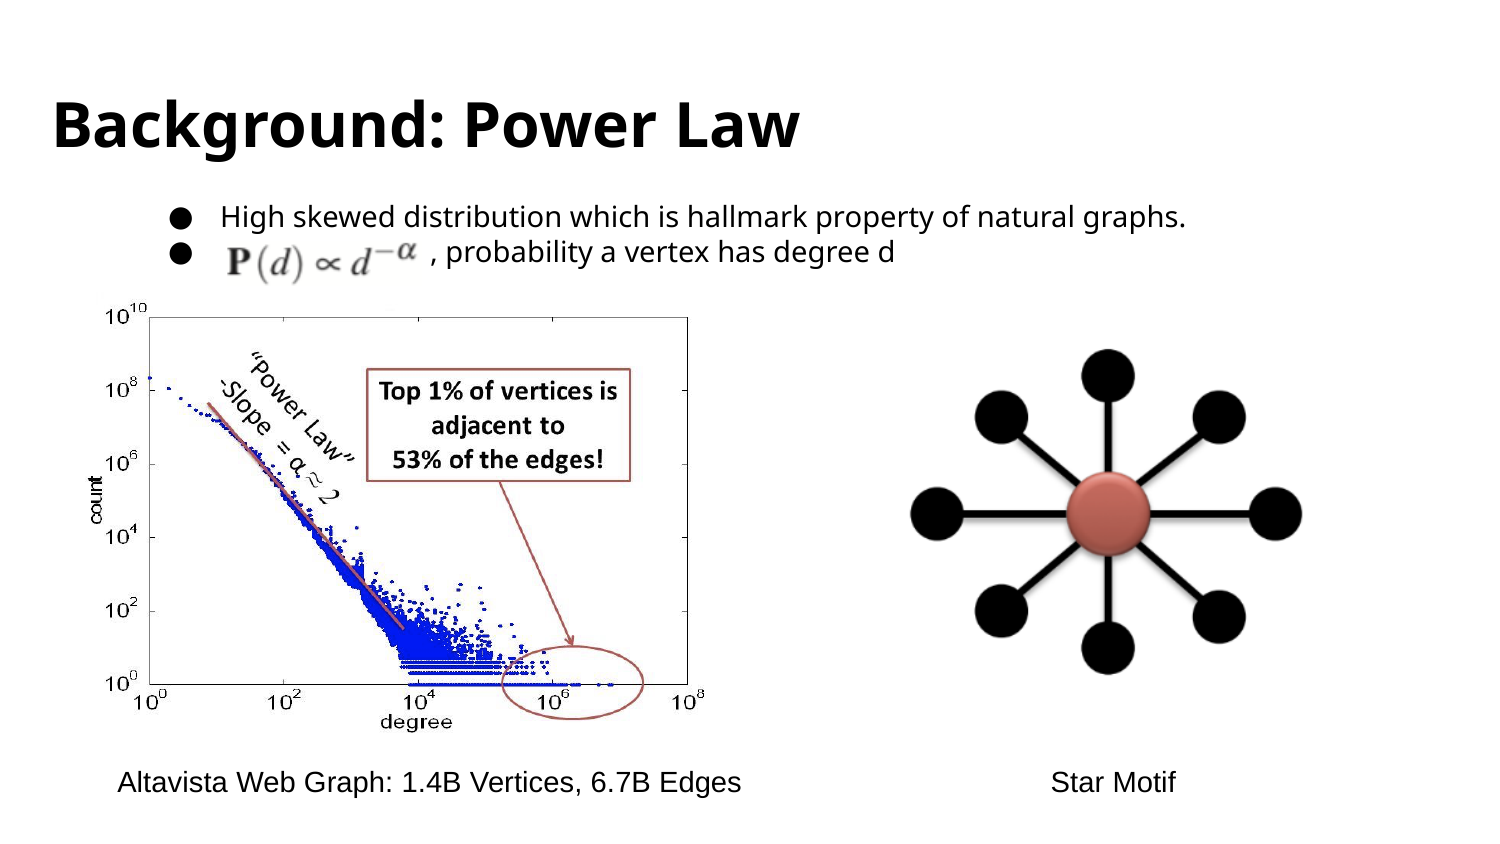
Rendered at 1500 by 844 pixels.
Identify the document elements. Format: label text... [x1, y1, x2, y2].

picture [77, 241, 727, 735]
text_box Background: Power Law [35, 70, 1012, 174]
text_box Altavista Web Graph: 1.4B Vertices, 6.7B Edges [102, 748, 778, 809]
picture [861, 295, 1365, 708]
text_box High skewed distribution which is hallmark property of natural graphs. , probability a vertex has degree d [130, 183, 1408, 287]
text_box Star Motif [1035, 748, 1342, 809]
